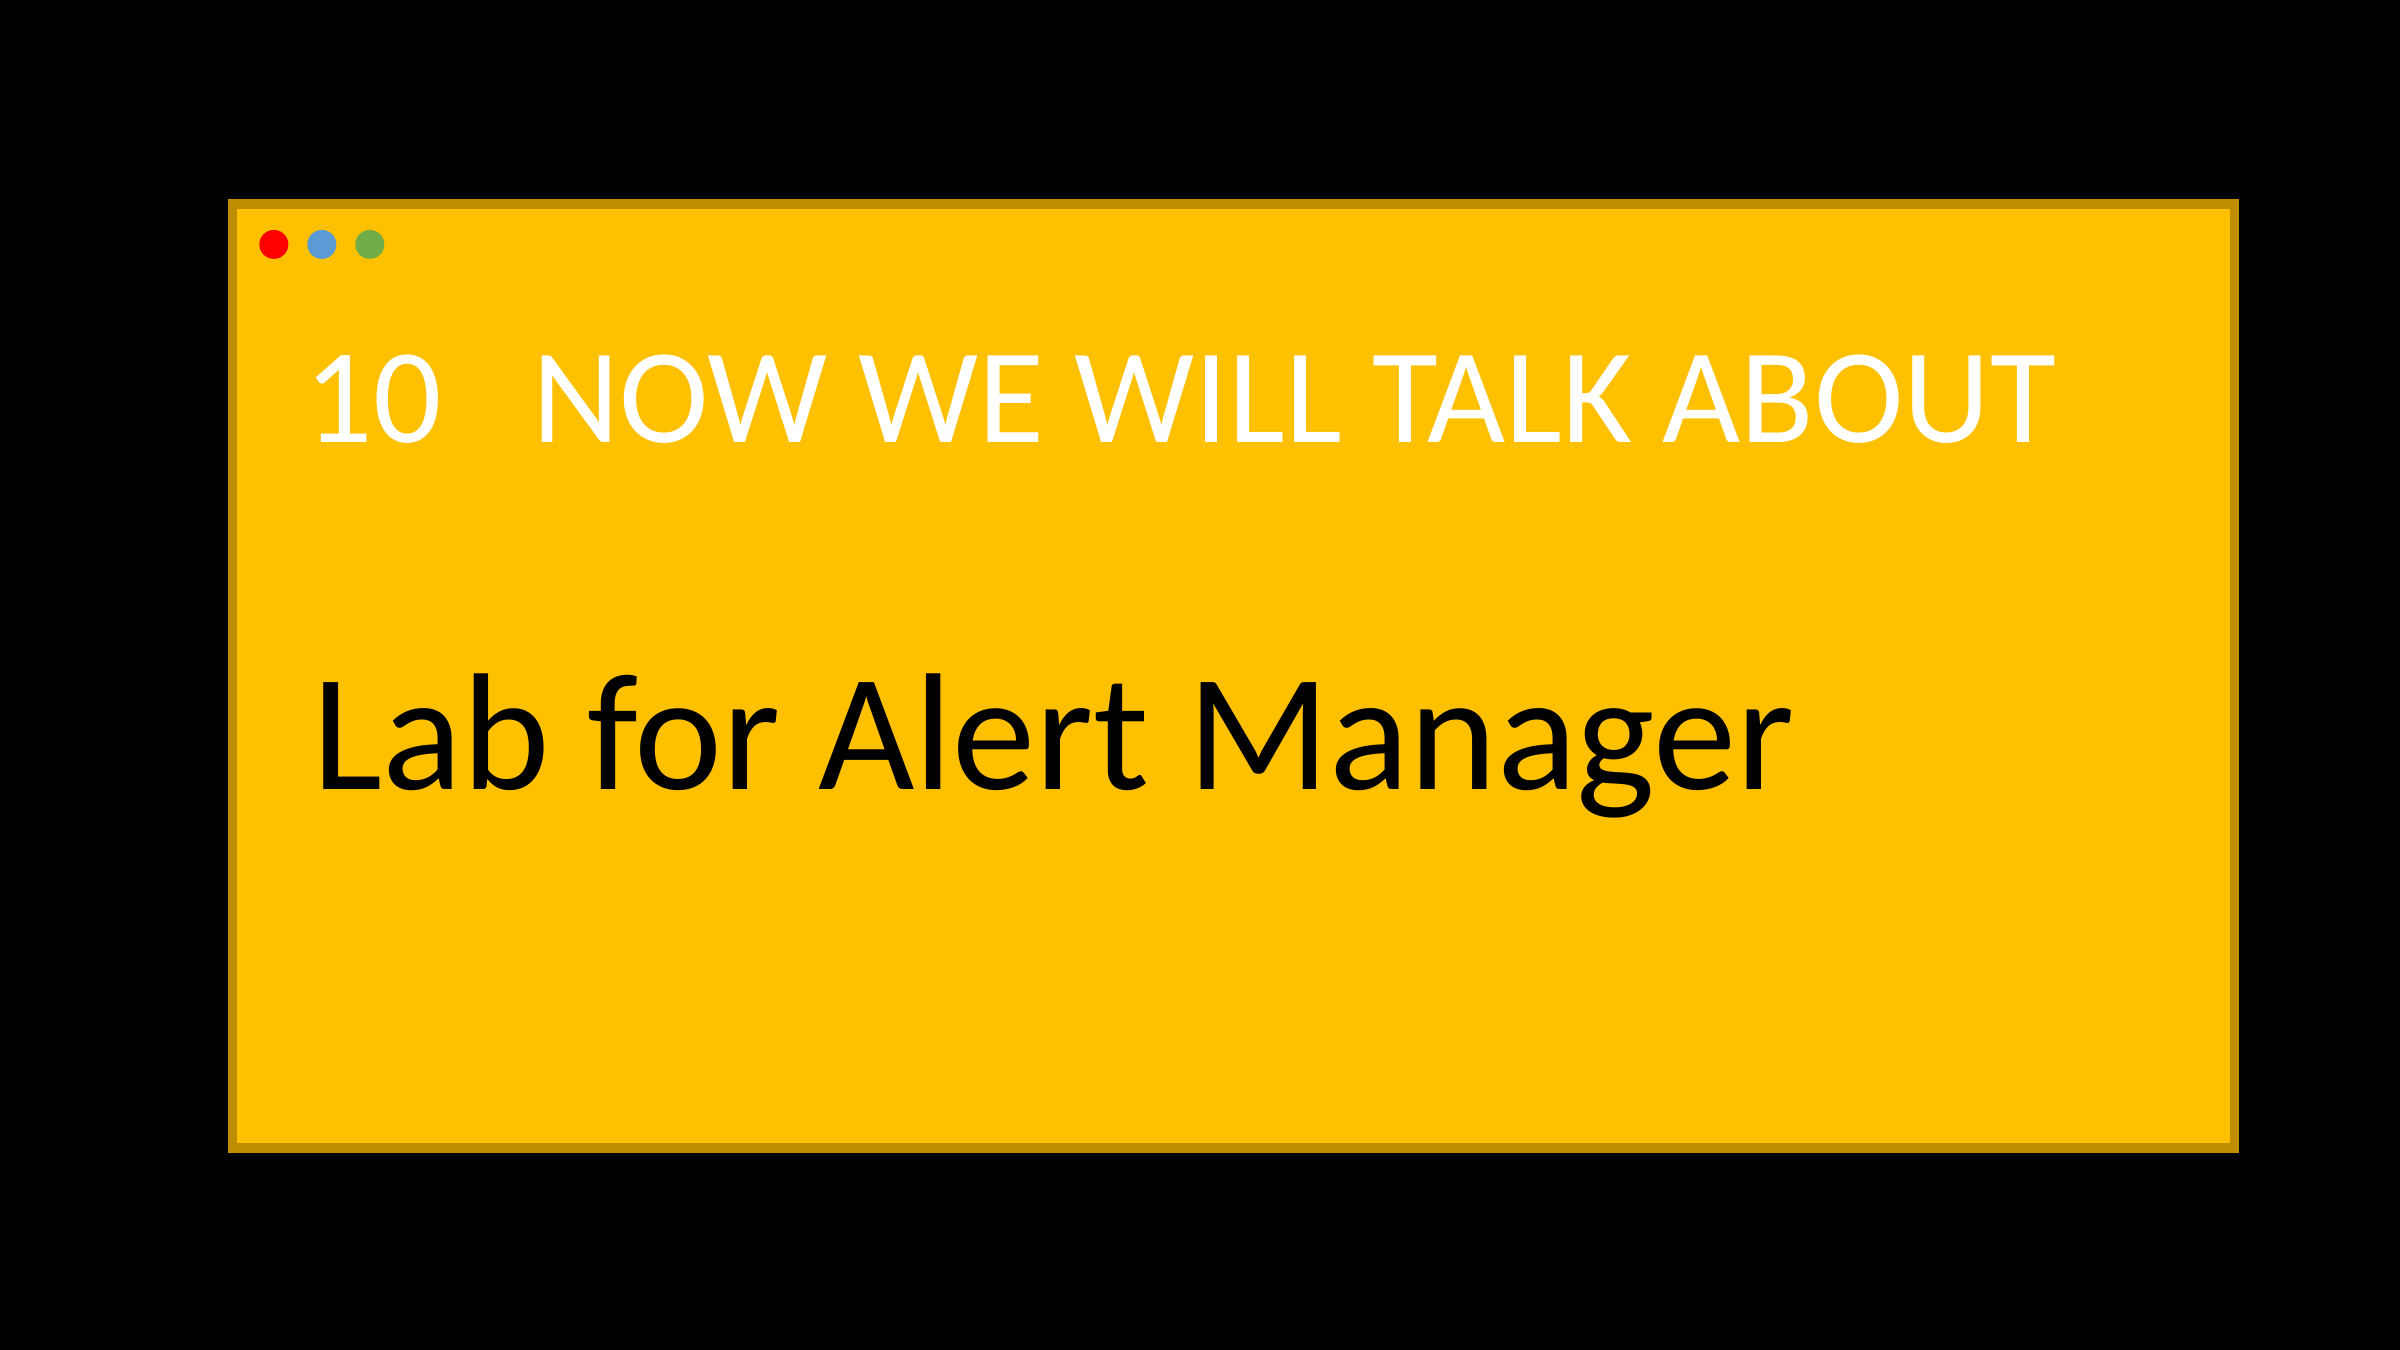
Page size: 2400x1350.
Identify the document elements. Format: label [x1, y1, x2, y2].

text_box [232, 204, 2235, 1149]
